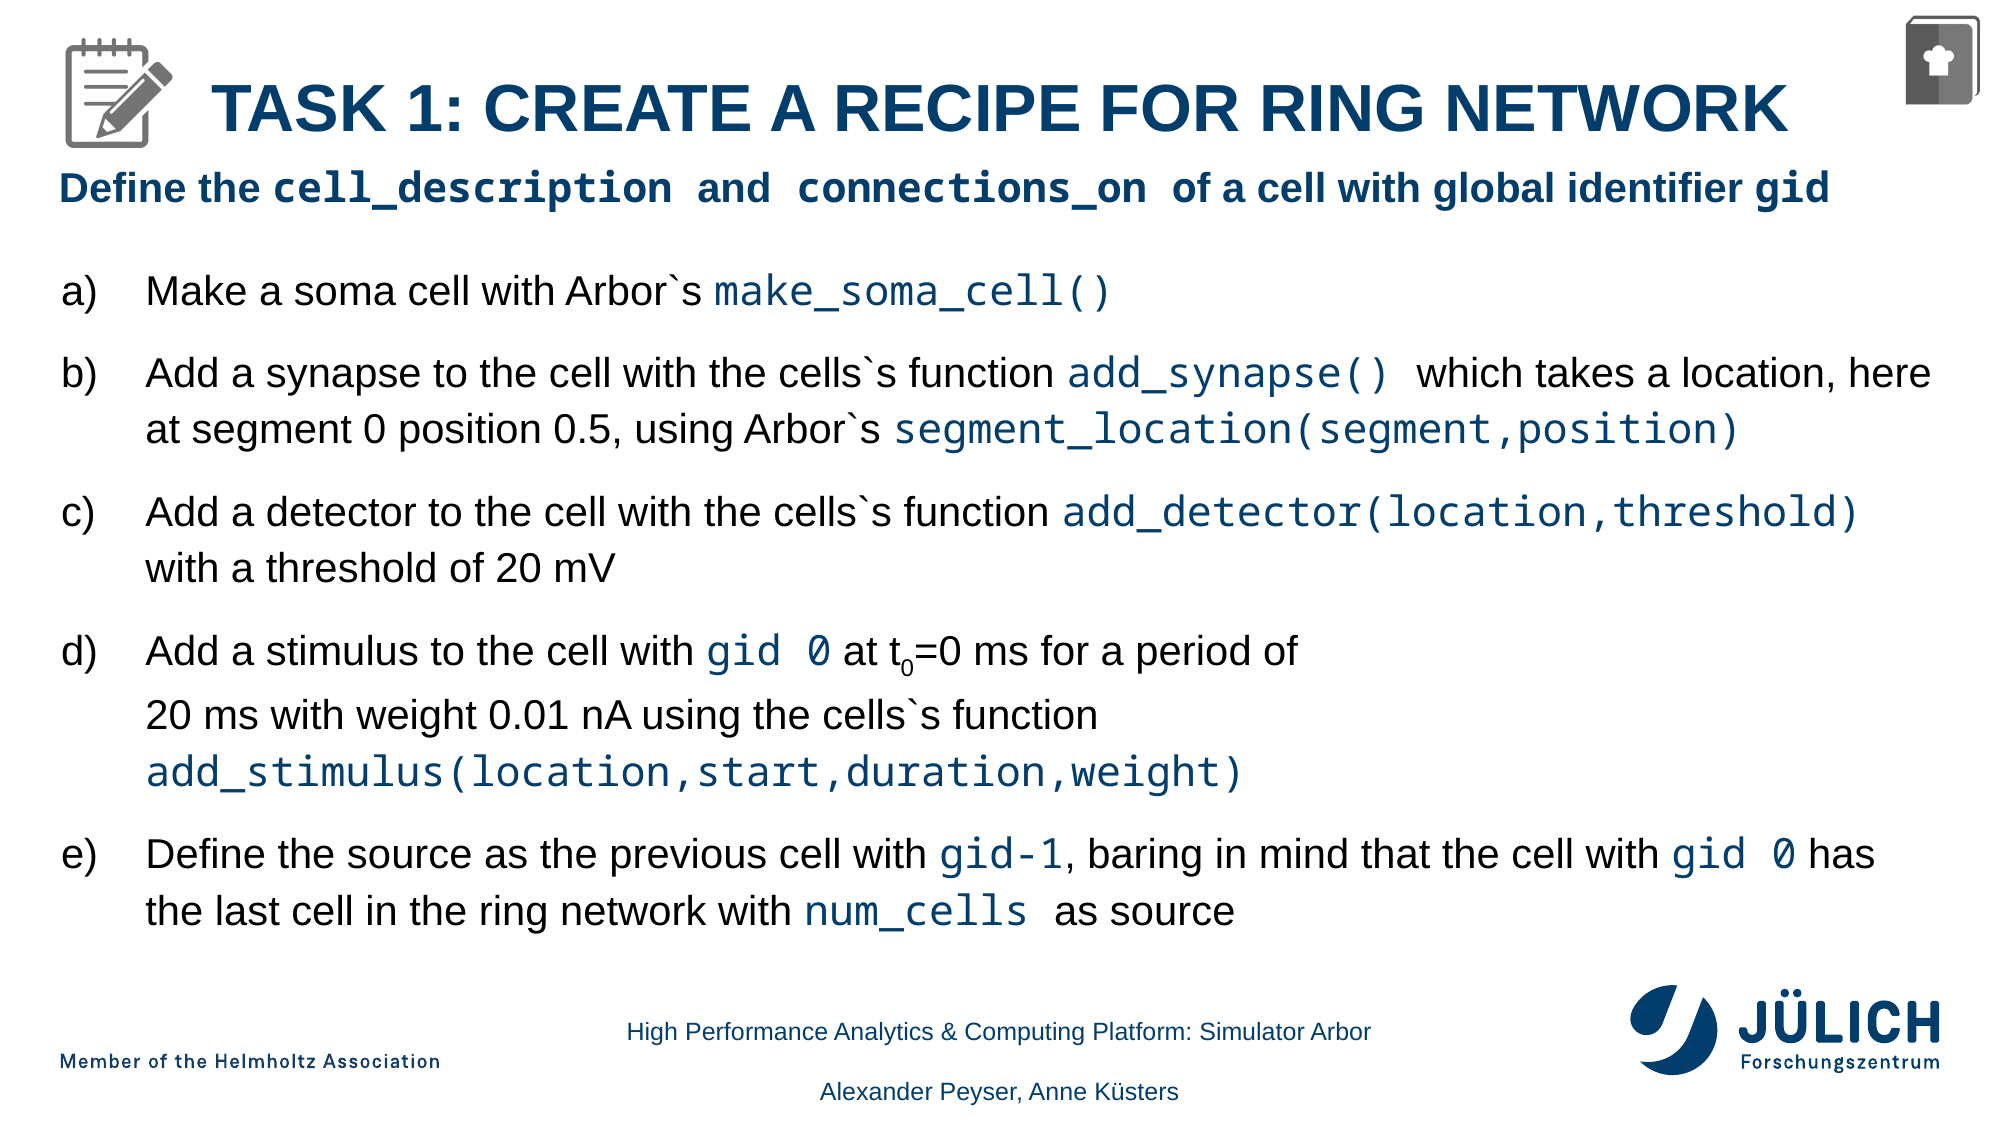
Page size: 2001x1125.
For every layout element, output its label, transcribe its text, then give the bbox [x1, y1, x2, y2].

title Task 1: Create a recipe for ring network [60, 53, 1940, 238]
picture [1889, 6, 1997, 114]
list Define the cell_description and connections_on of a cell with global identifier gid [58, 154, 1937, 238]
picture [63, 38, 174, 148]
list Make a soma cell with Arbor`s make_soma_cell() Add a synapse to the cell with the cells`s function add_synapse() which takes a location, here at segment 0 position 0.5, using Arbor`s segment_location(segment,position) Add a detector to the cell with the cells`s function add_detector(location,threshold) with a threshold of 20 mV Add a stimulus to the cell with gid 0 at t0=0 ms for a period of 20 ms with weight 0.01 nA using the cells`s function add_stimulus(location,start,duration,weight) Define the source as the previous cell with gid-1, baring in mind that the cell with gid 0 has the last cell in the ring network with num_cells as source [60, 256, 1940, 948]
slide_number High Performance Analytics & Computing Platform: Simulator Arbor Alexander Peyser, Anne Küsters [603, 1015, 1397, 1106]
